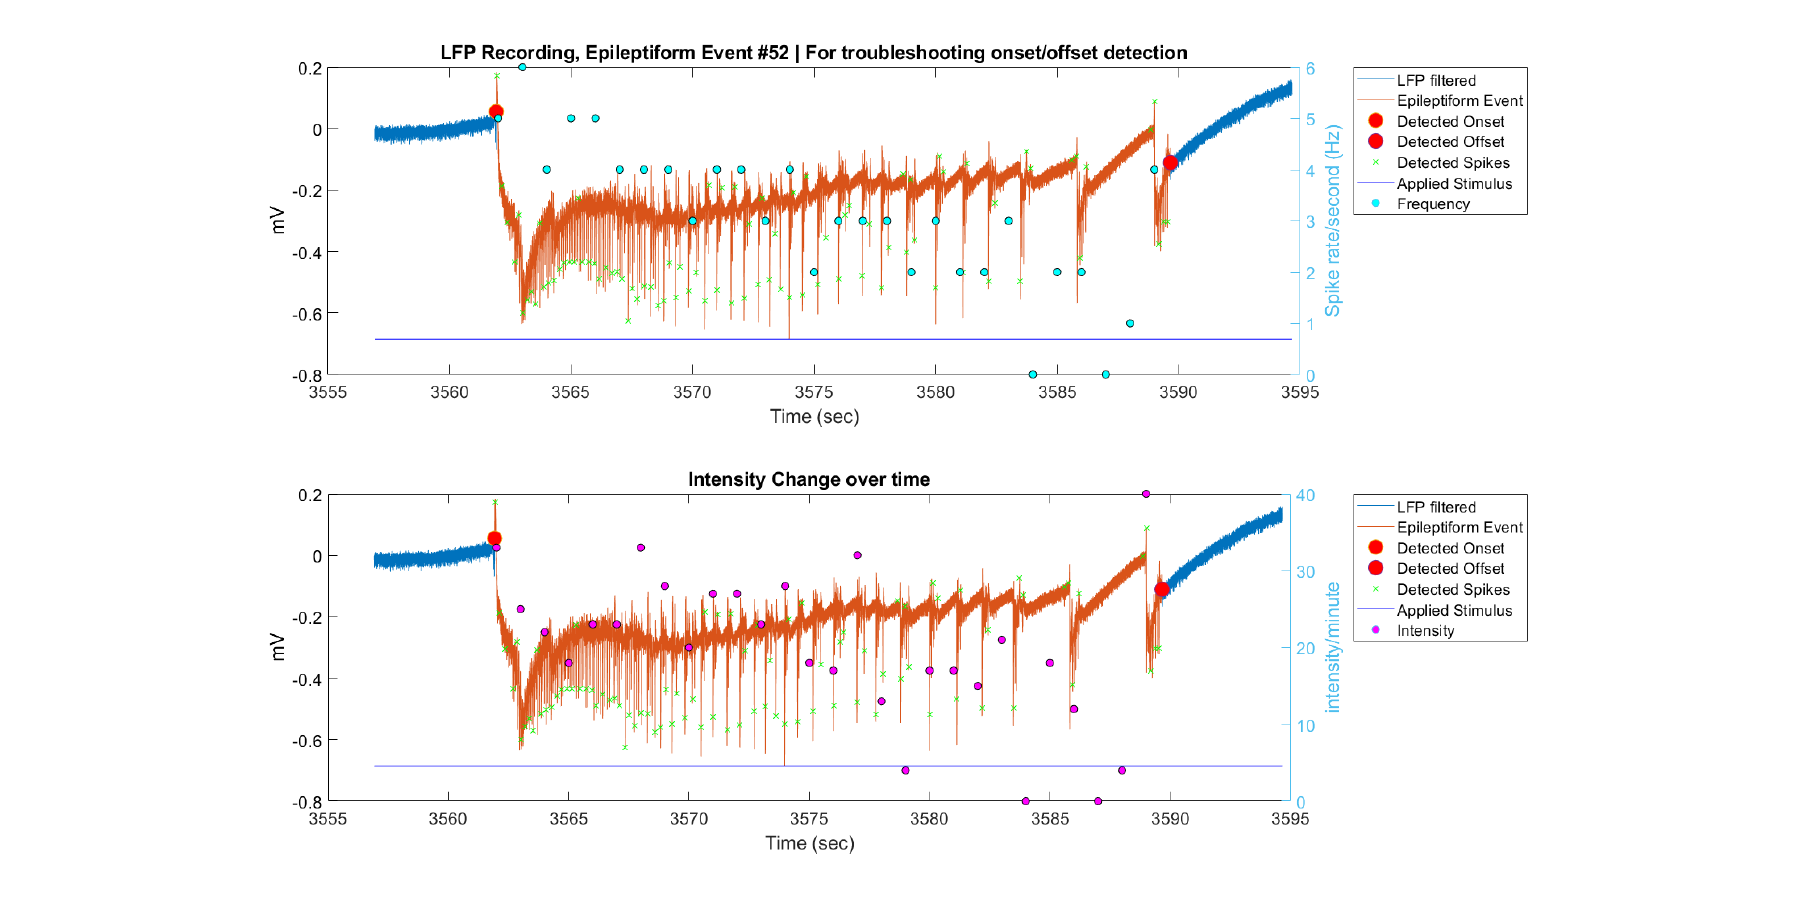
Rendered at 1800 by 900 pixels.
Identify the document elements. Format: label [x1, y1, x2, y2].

picture [126, 0, 1674, 900]
